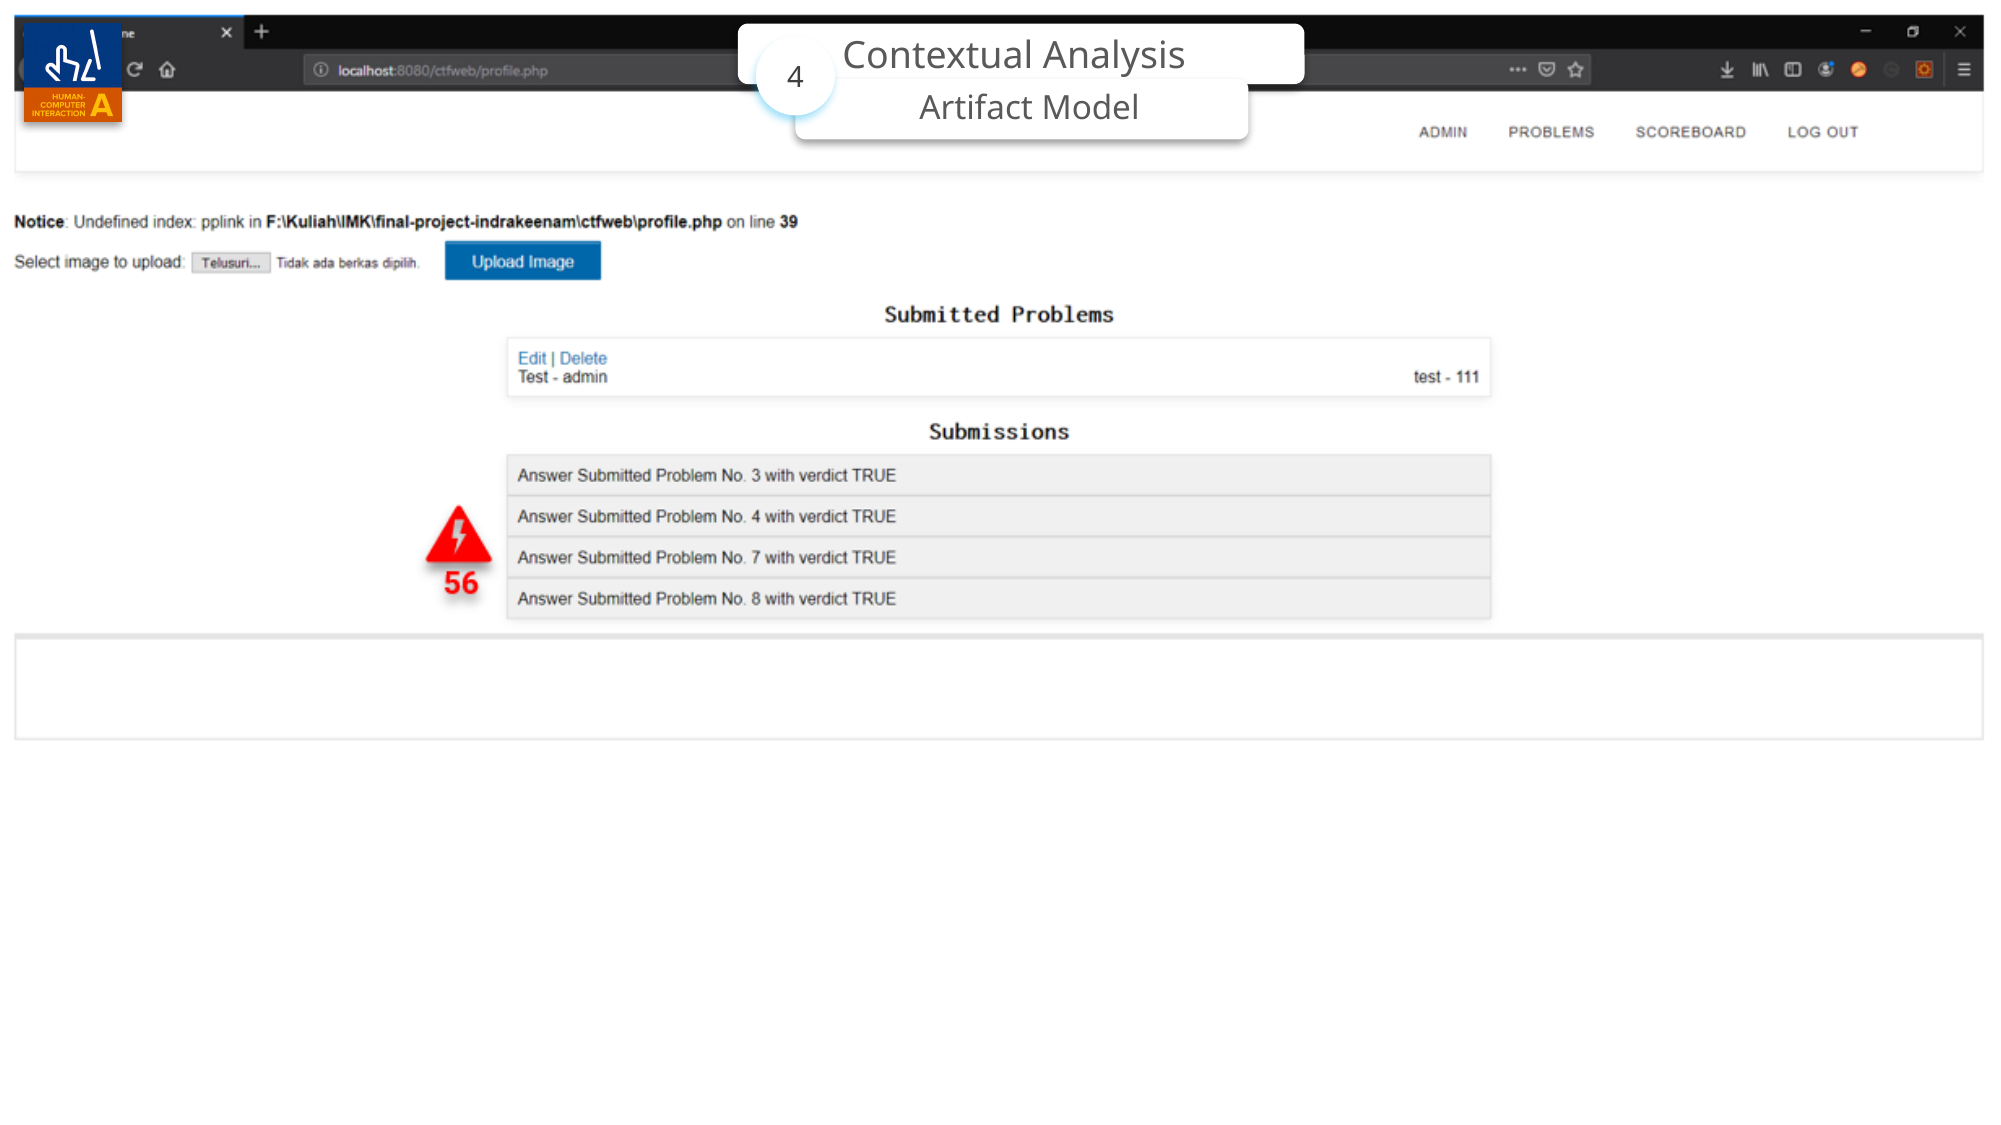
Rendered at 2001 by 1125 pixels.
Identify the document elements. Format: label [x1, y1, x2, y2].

text_box [737, 23, 1305, 140]
picture [0, 0, 2000, 1125]
